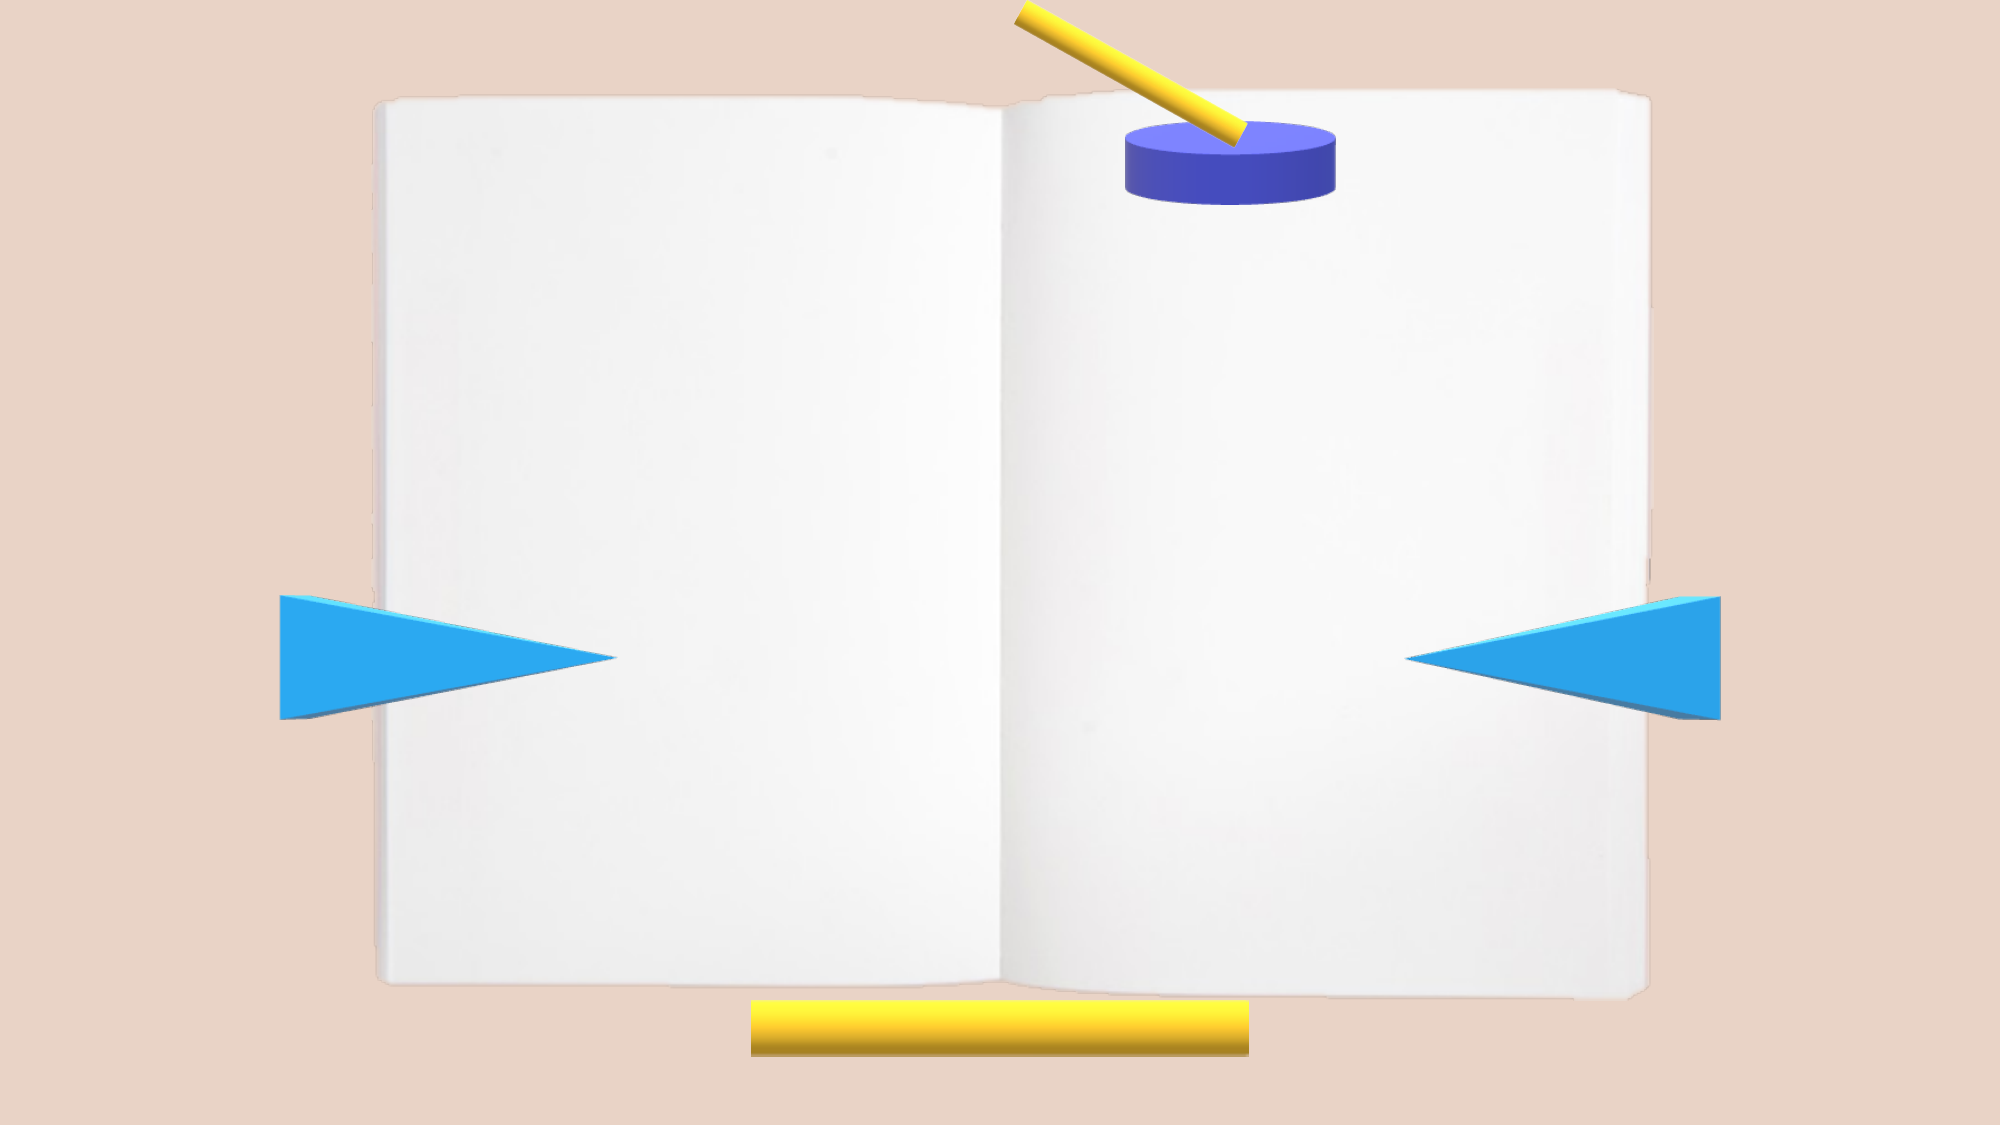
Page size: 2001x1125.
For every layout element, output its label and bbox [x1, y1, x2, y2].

picture [277, 0, 1723, 1058]
